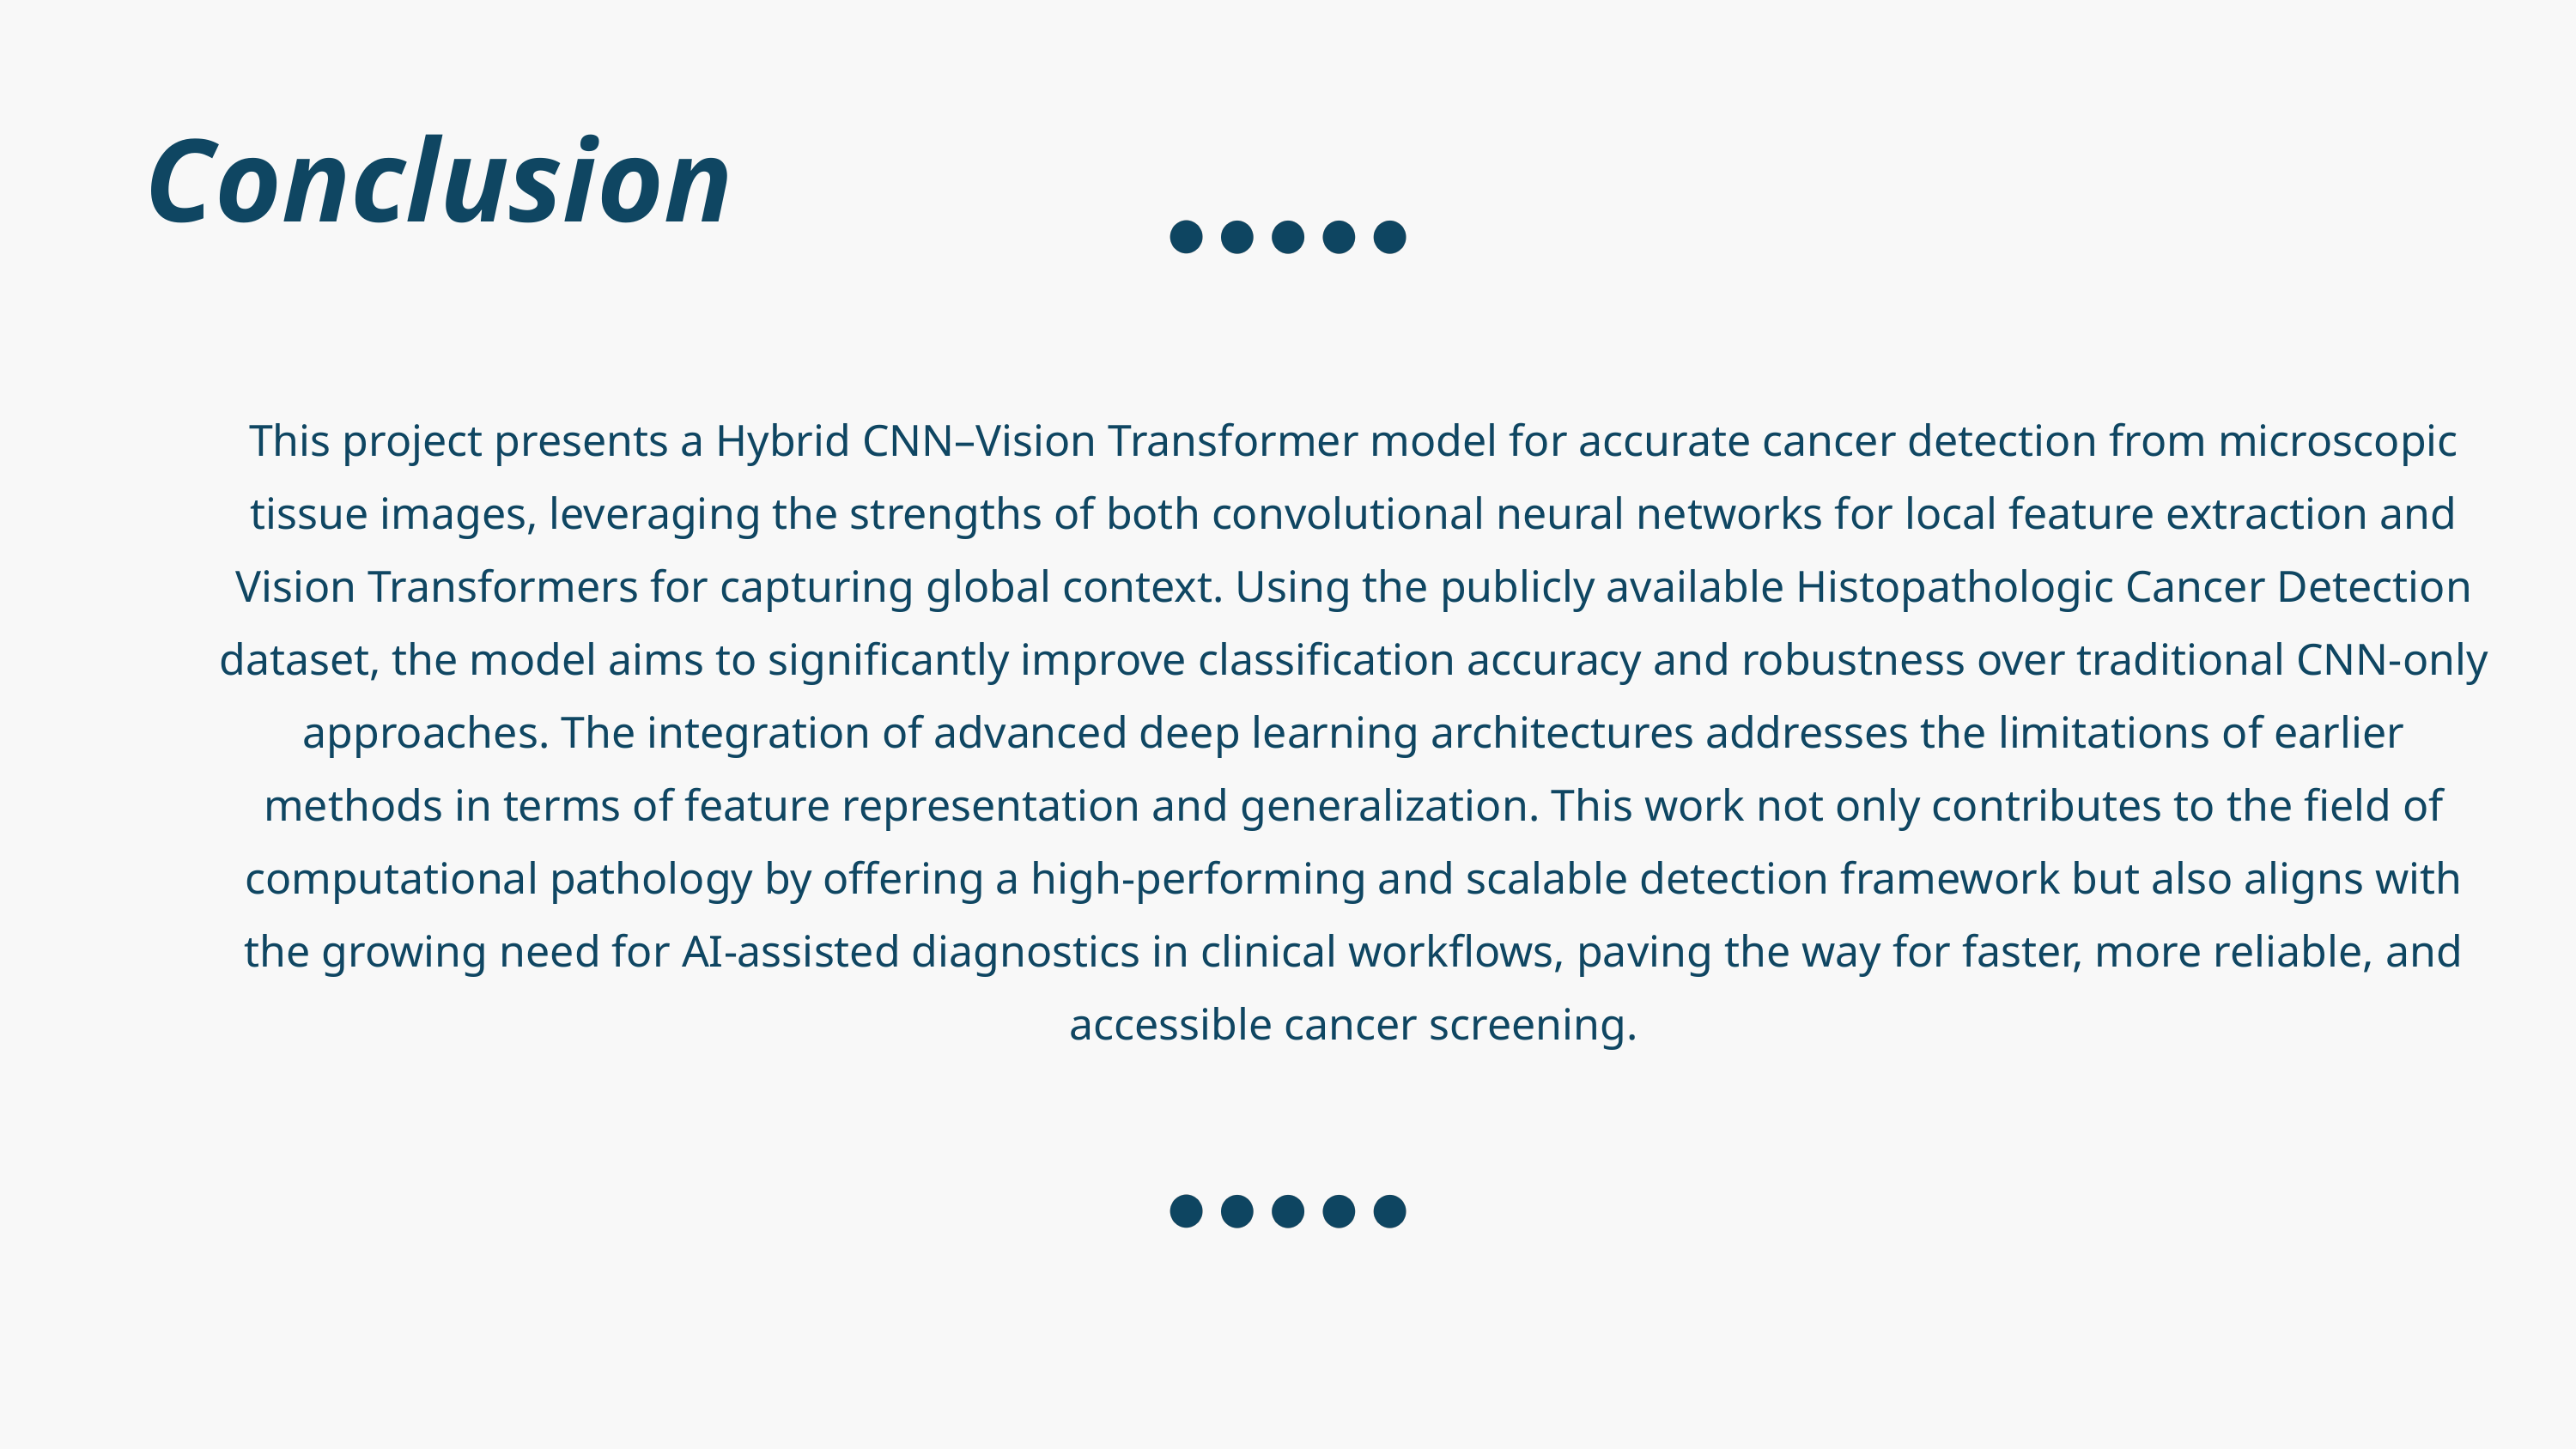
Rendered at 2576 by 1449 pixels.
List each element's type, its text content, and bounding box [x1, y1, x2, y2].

text_box Conclusion [144, 84, 1770, 246]
text_box [1170, 219, 1406, 255]
text_box This project presents a Hybrid CNN–Vision Transformer model for accurate cancer detection from microscopic tissue images, leveraging the strengths of both convolutional neural networks for local feature extraction and Vision Transformers for capturing global context. Using the publicly available Histopathologic Cancer Detection dataset, the model aims to significantly improve classification accuracy and robustness over traditional CNN-only approaches. The integration of advanced deep learning architectures addresses the limitations of earlier methods in terms of feature representation and generalization. This work not only contributes to the field of computational pathology by offering a high-performing and scalable detection framework but also aligns with the growing need for AI-assisted diagnostics in clinical workflows, paving the way for faster, more reliable, and accessible cancer screening. [217, 391, 2491, 1049]
text_box [1170, 1193, 1406, 1229]
